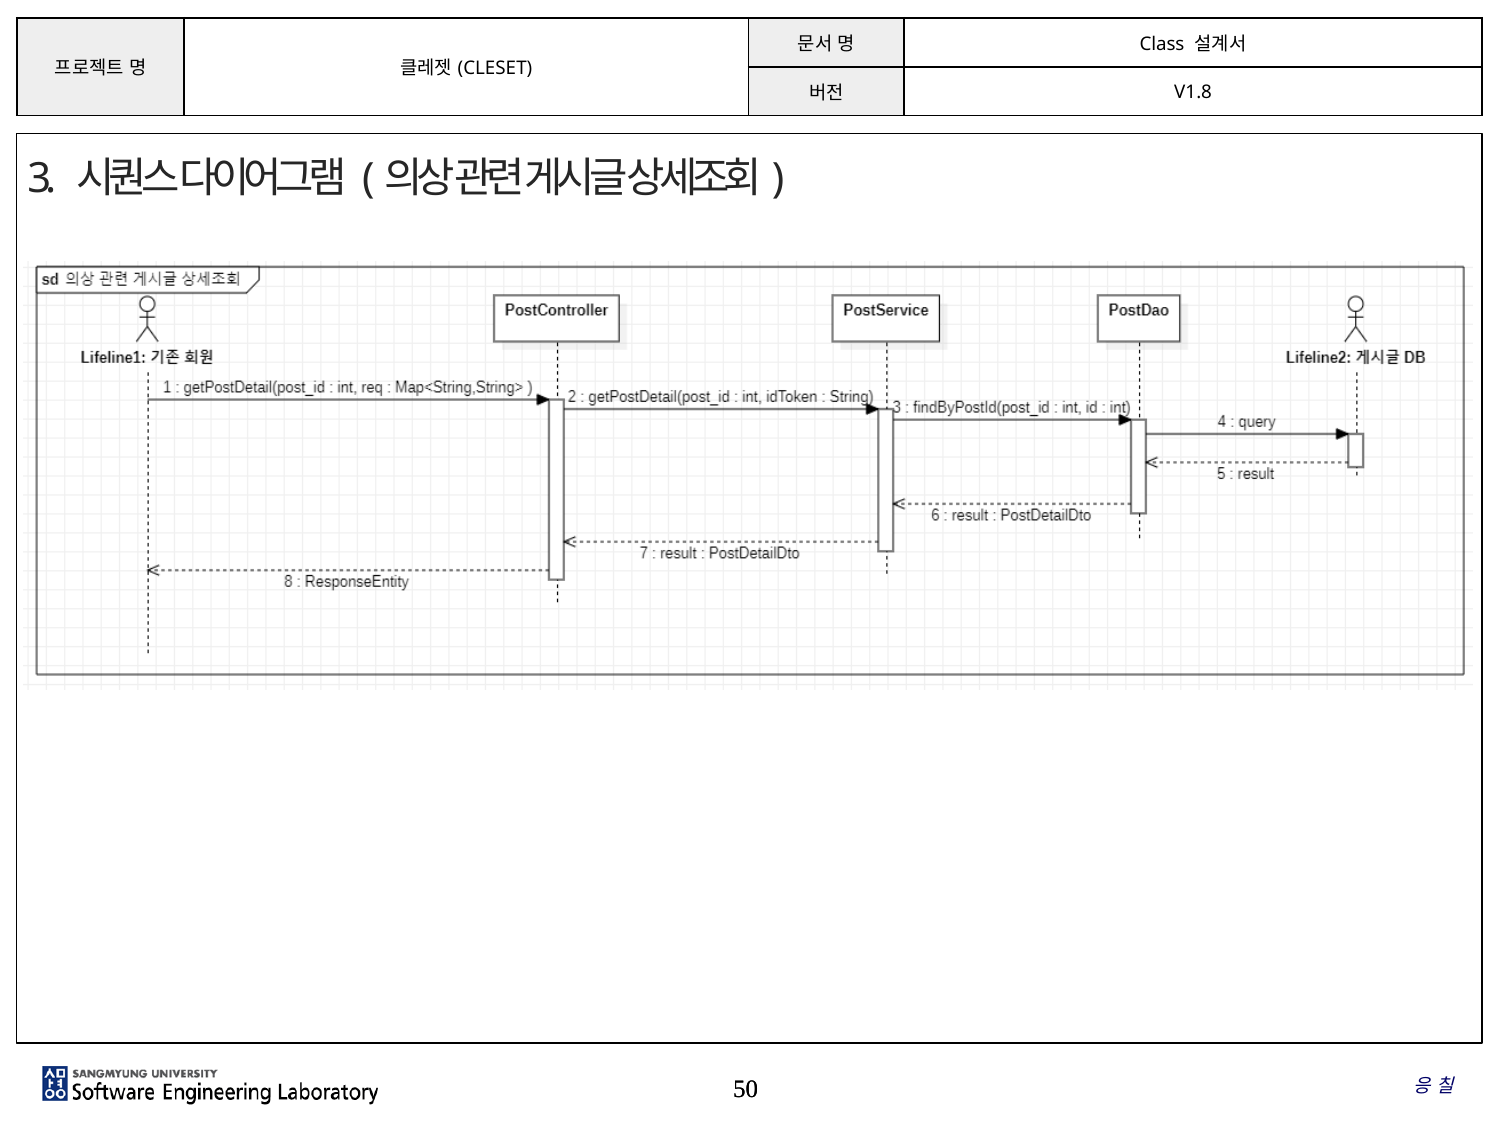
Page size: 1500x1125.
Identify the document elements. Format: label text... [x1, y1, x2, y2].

picture [42, 1066, 382, 1106]
picture [22, 260, 1473, 690]
text_box 3. 시퀀스 다이어그램 (의상 관련 게시글 상세조회) [12, 143, 800, 209]
footer 응 칠 [994, 1060, 1454, 1110]
